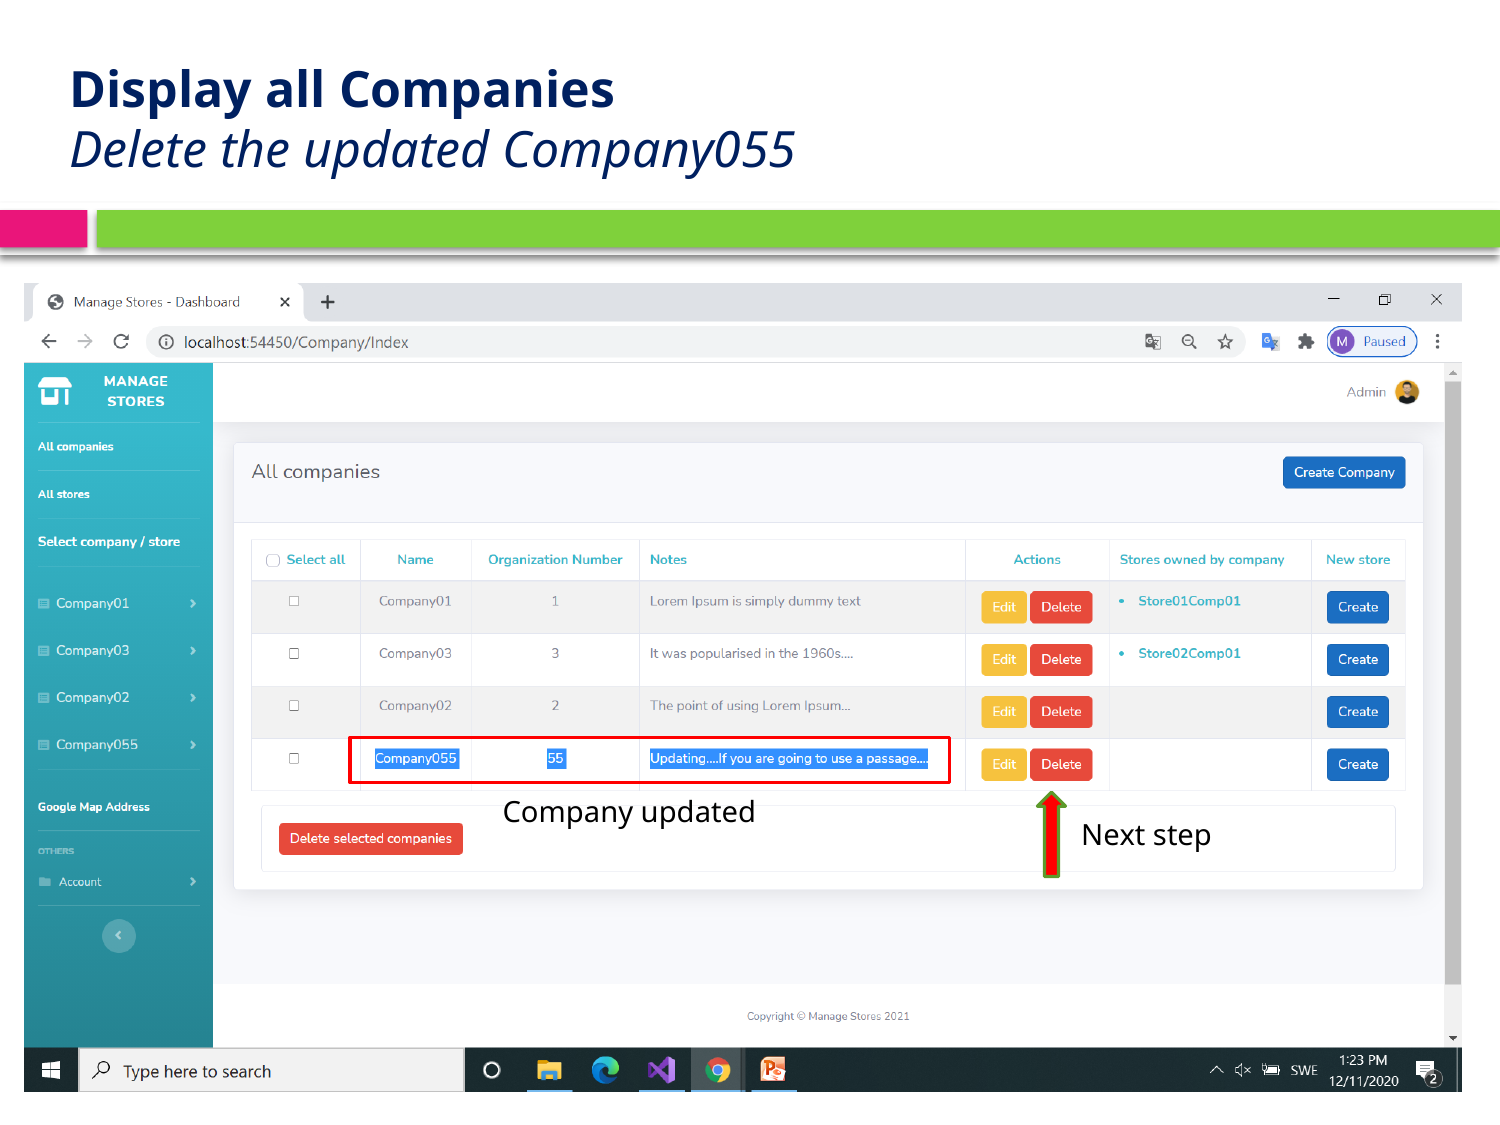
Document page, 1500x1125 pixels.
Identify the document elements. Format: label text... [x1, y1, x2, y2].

text_box Display all Companies Delete the updated Company055 [55, 49, 812, 185]
picture [24, 283, 1462, 1092]
